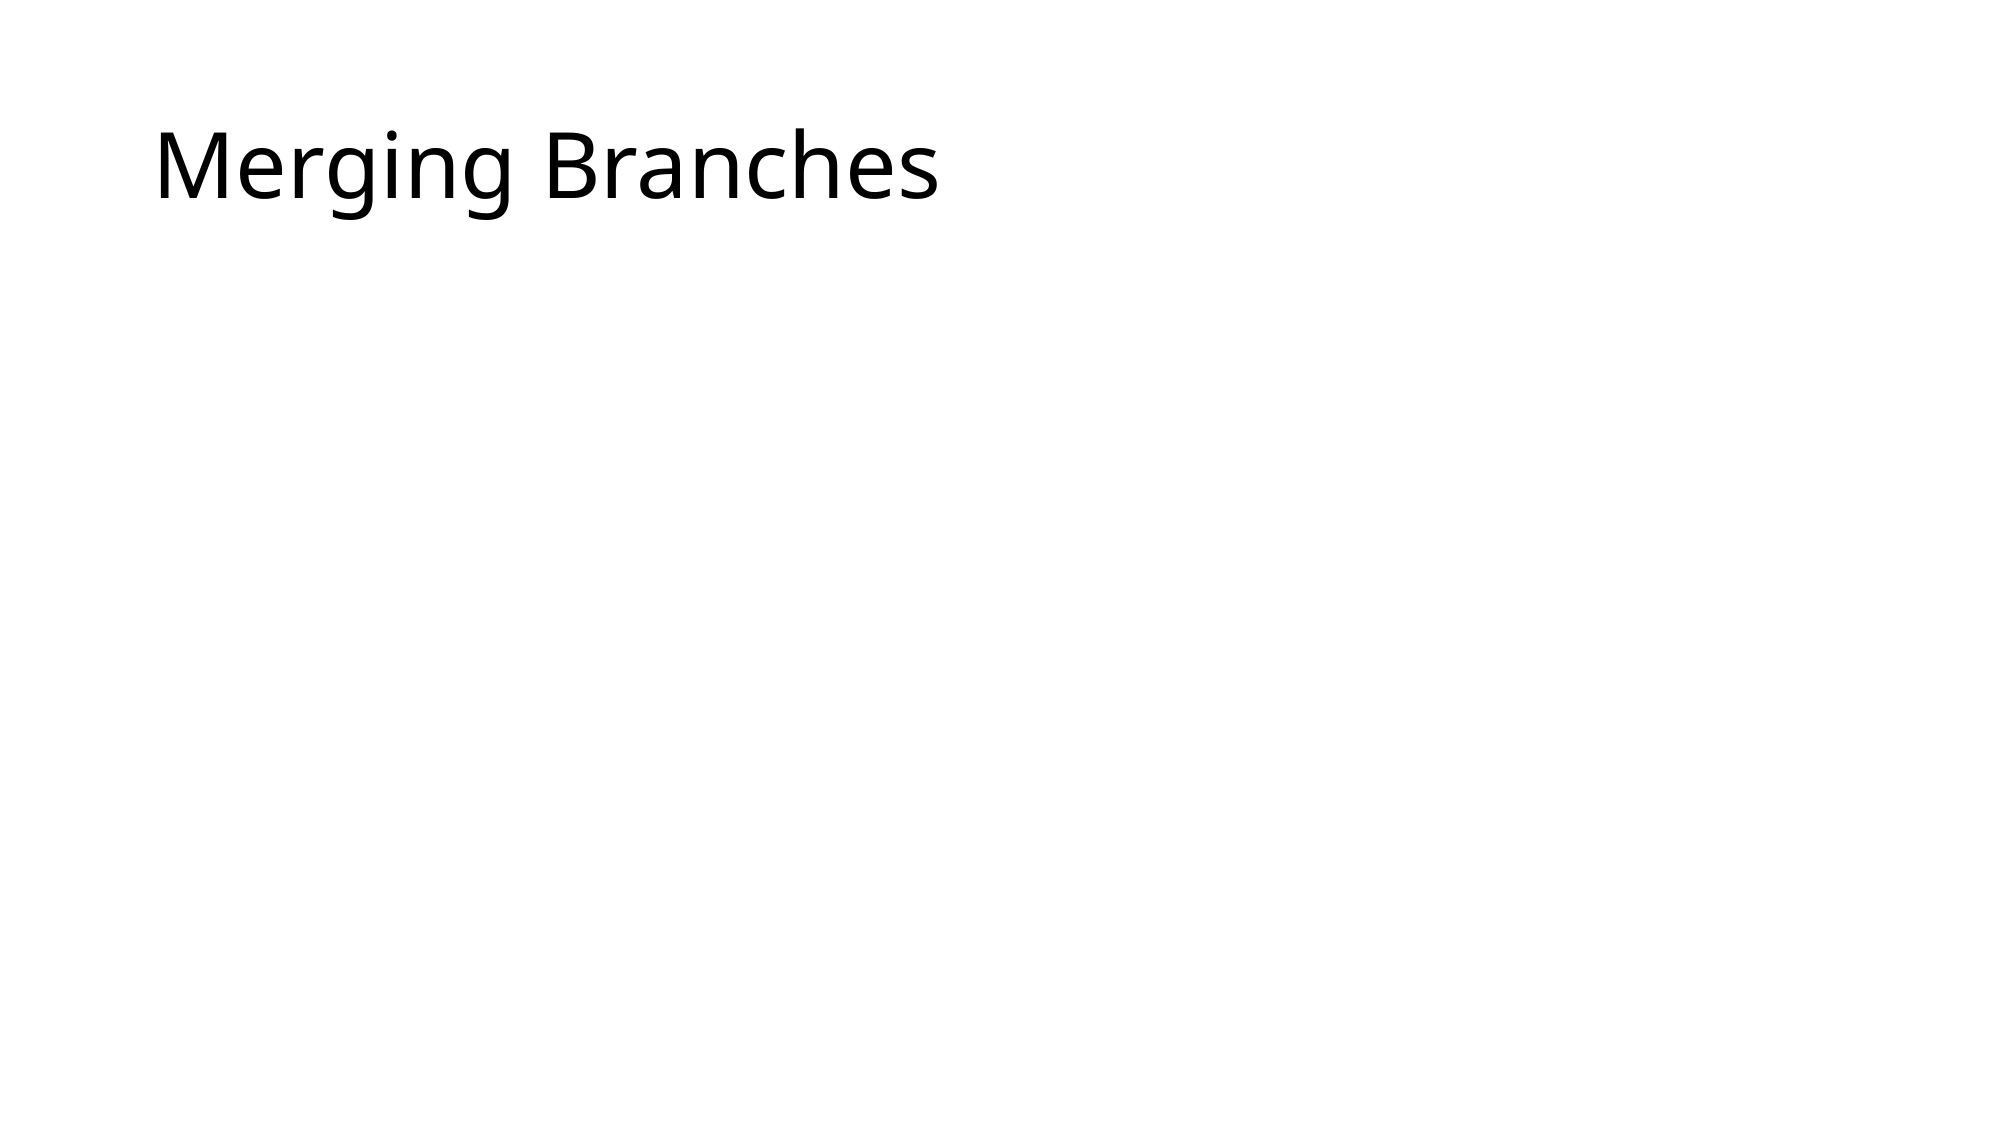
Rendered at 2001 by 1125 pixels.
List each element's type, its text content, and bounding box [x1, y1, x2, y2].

title Merging Branches [137, 59, 1863, 278]
